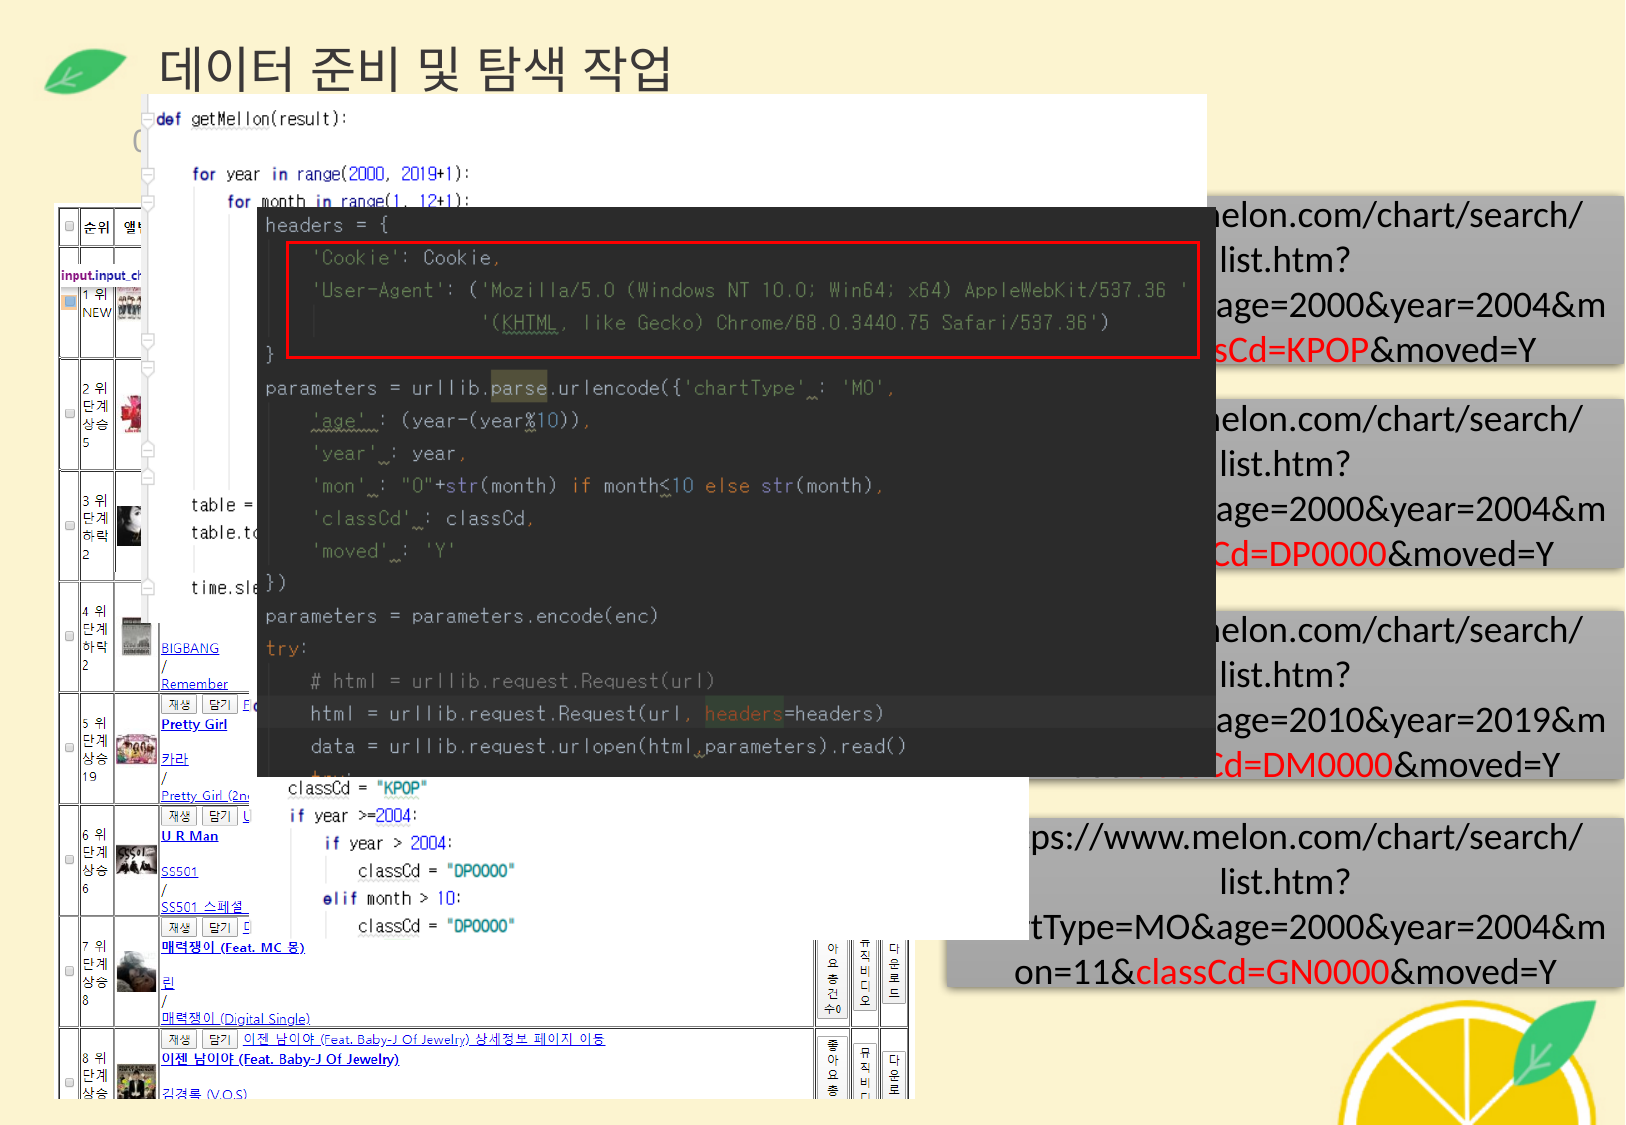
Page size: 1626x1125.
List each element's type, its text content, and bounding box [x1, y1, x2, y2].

picture [0, 0, 1626, 1125]
text_box 데이터 준비 및 탐색 작업 [143, 30, 912, 94]
text_box 03 [24, 114, 141, 167]
text_box https://www.melon.com/chart/search/list.htm?chartType=MO&age=2000&year=2004&mon=11&classCd=KPOP&moved=Y [1207, 196, 1624, 364]
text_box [257, 207, 1216, 777]
text_box https://www.melon.com/chart/search/list.htm?chartType=MO&age=2010&year=2019&mon=03&classCd=DM0000&moved=Y [1029, 611, 1624, 779]
text_box https://www.melon.com/chart/search/list.htm?chartType=MO&age=2000&year=2004&mon=11&classCd=GN0000&moved=Y [947, 818, 1624, 987]
text_box https://www.melon.com/chart/search/list.htm?chartType=MO&age=2000&year=2004&mon=11&classCd=DP0000&moved=Y [1216, 399, 1624, 568]
